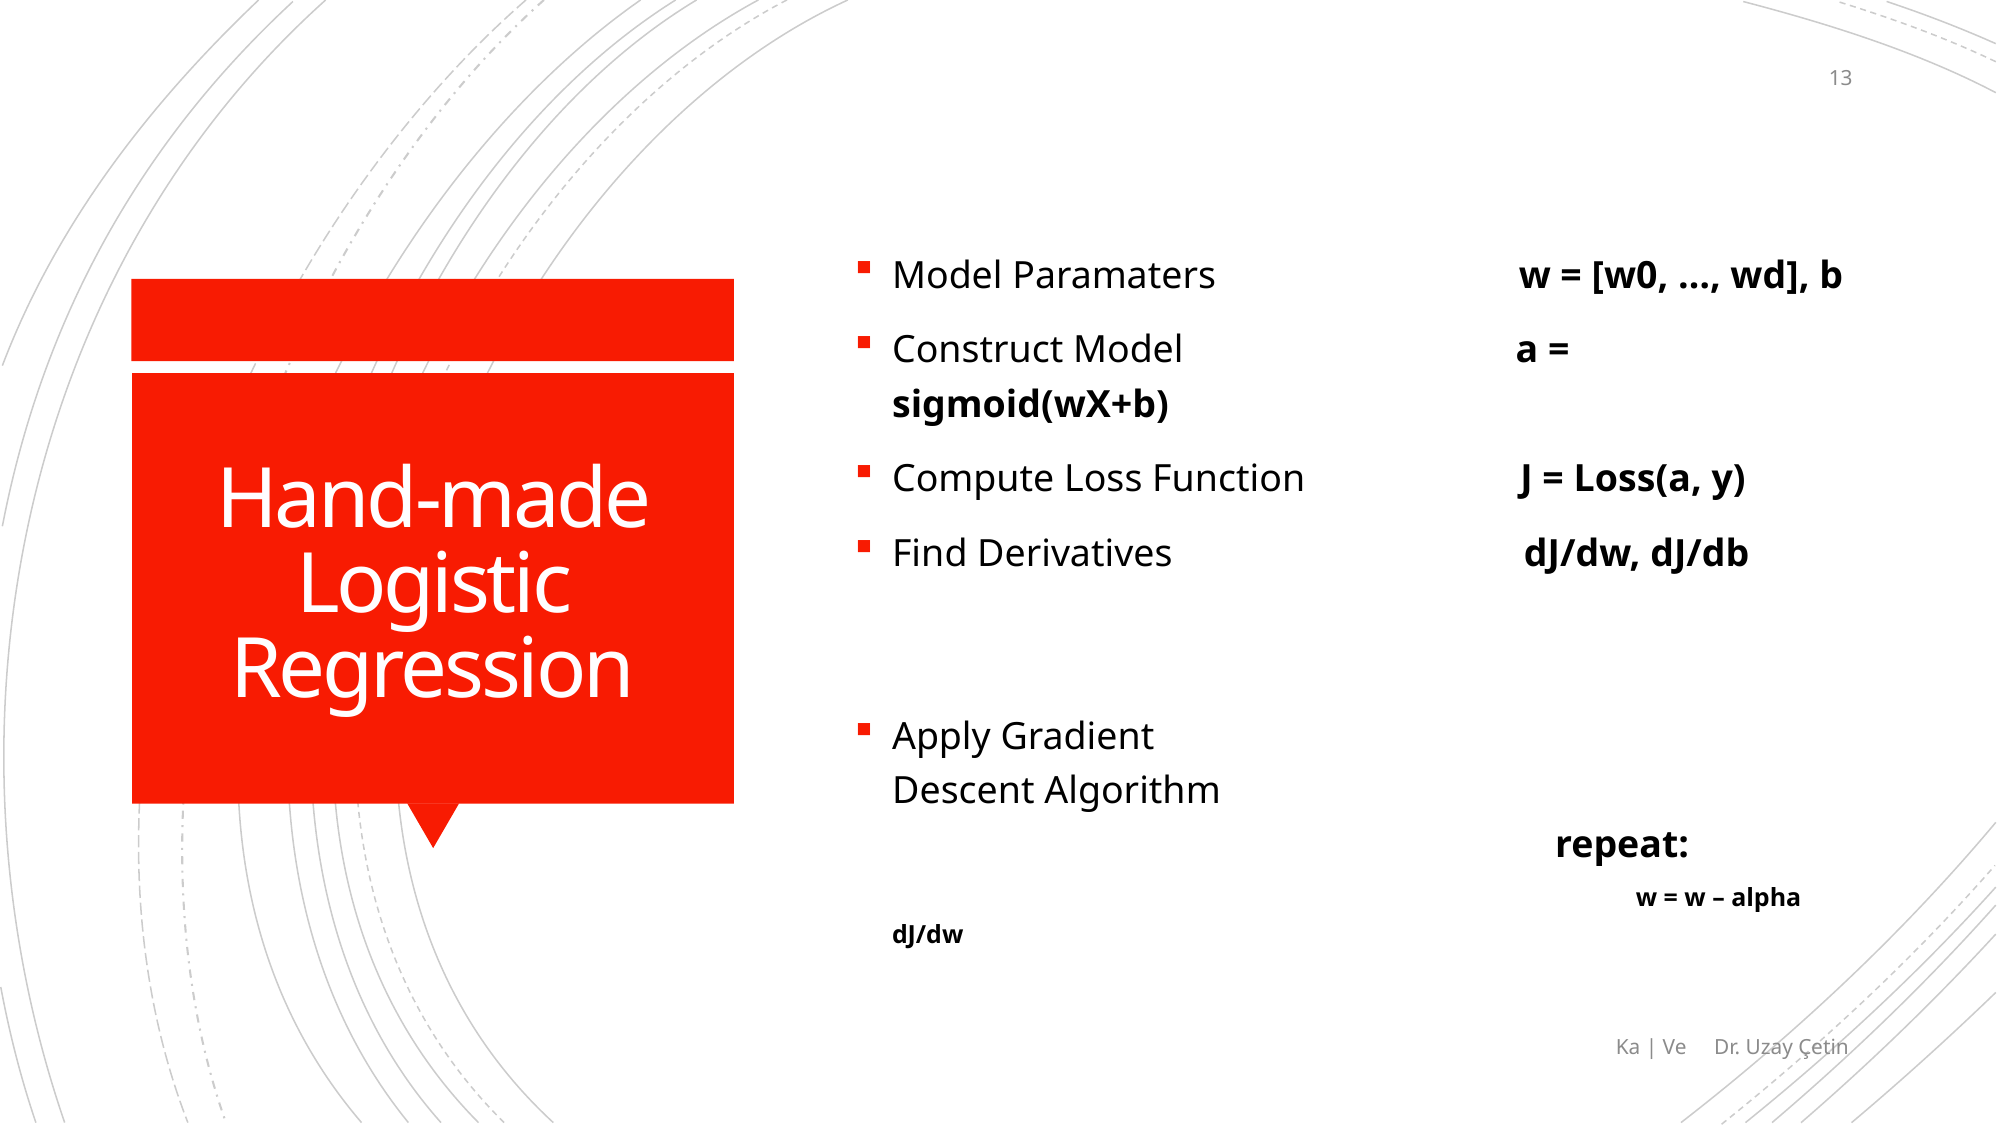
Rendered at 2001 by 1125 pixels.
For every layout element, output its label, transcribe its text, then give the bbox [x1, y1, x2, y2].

list Model Paramaters w = [w0, …, wd], b Construct Model a = sigmoid(wX+b) Compute Loss Function J = Loss(a, y) Find Derivatives dJ/dw, dJ/db Apply Gradient Descent Algorithm repeat: w = w – alpha dJ/dw [839, 131, 1871, 993]
title Hand-made Logistic Regression [145, 385, 720, 789]
footer Ka | Ve Dr. Uzay Çetin [131, 1021, 1869, 1074]
slide_number 13 [1717, 52, 1868, 105]
